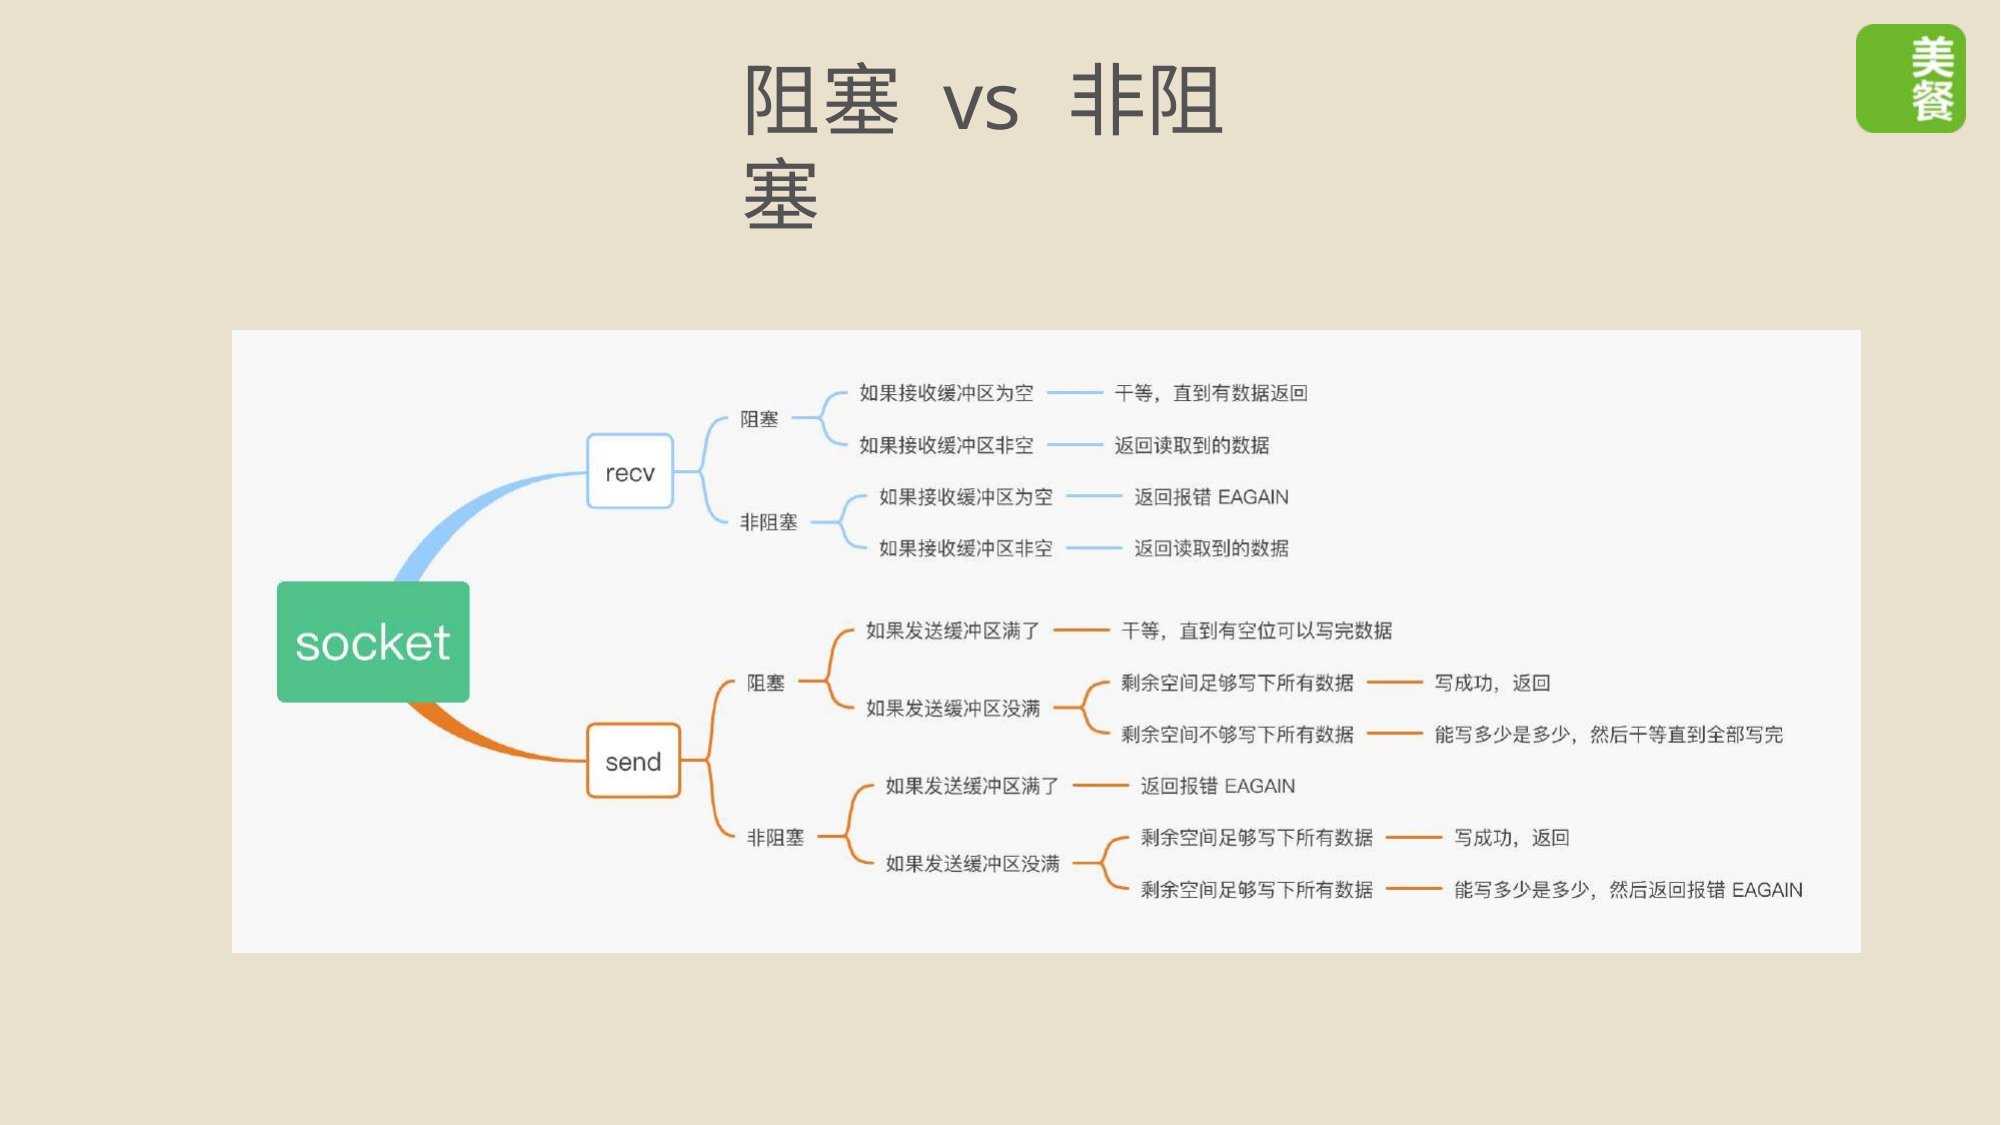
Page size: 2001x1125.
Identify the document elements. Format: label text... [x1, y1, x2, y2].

picture [231, 330, 1861, 953]
title 阻塞 vs ⾮阻塞 [739, 48, 1271, 241]
picture [1856, 24, 1966, 133]
